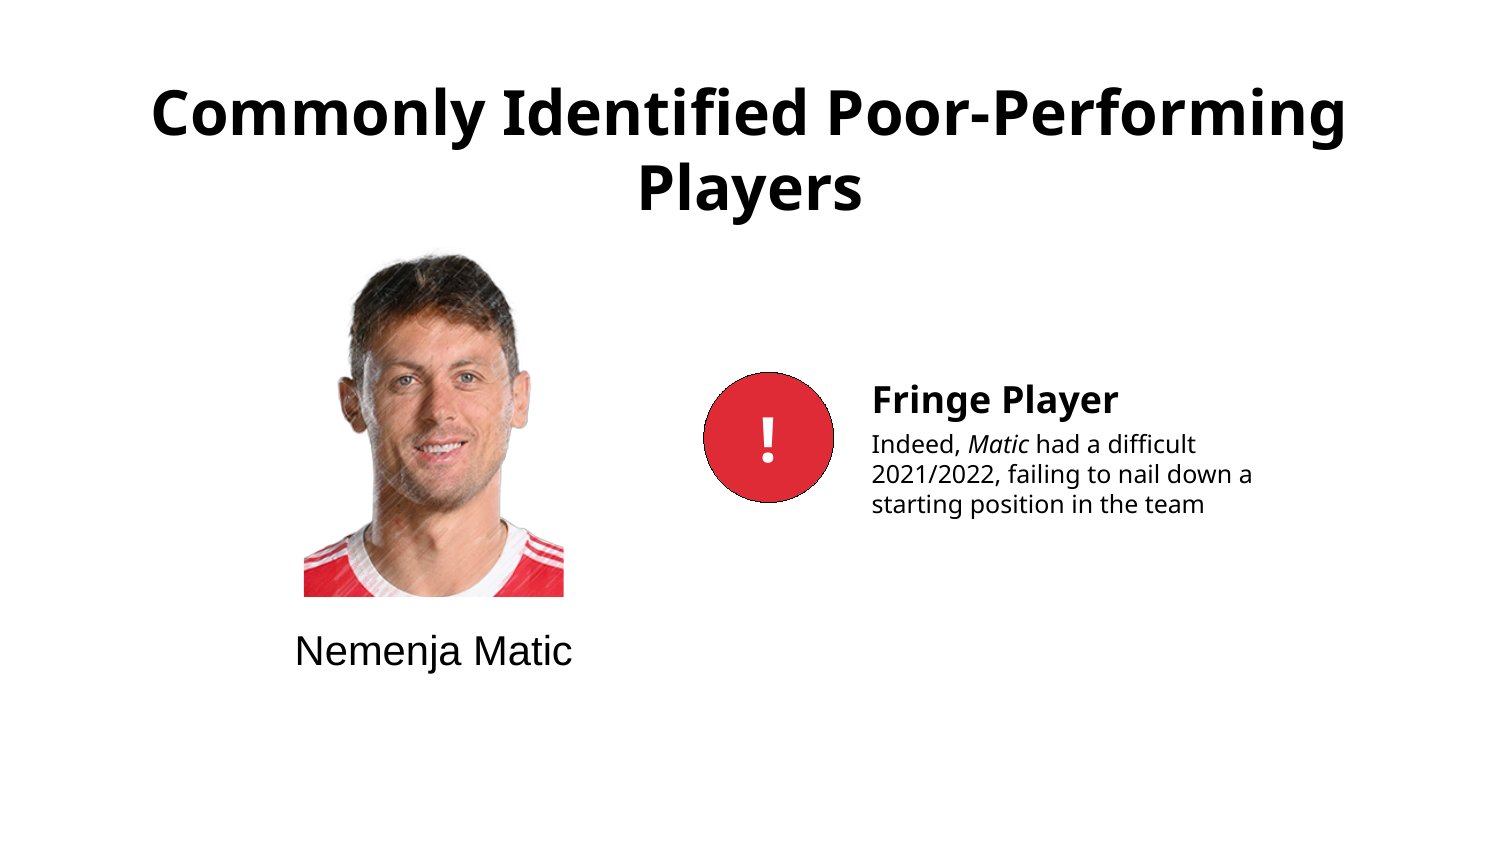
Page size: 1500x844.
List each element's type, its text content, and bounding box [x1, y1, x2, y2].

picture [303, 247, 564, 597]
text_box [871, 381, 1278, 511]
text_box Nemenja Matic [199, 615, 668, 683]
title Commonly Identified Poor-Performing Players [116, 58, 1383, 126]
text_box ! [703, 372, 834, 503]
